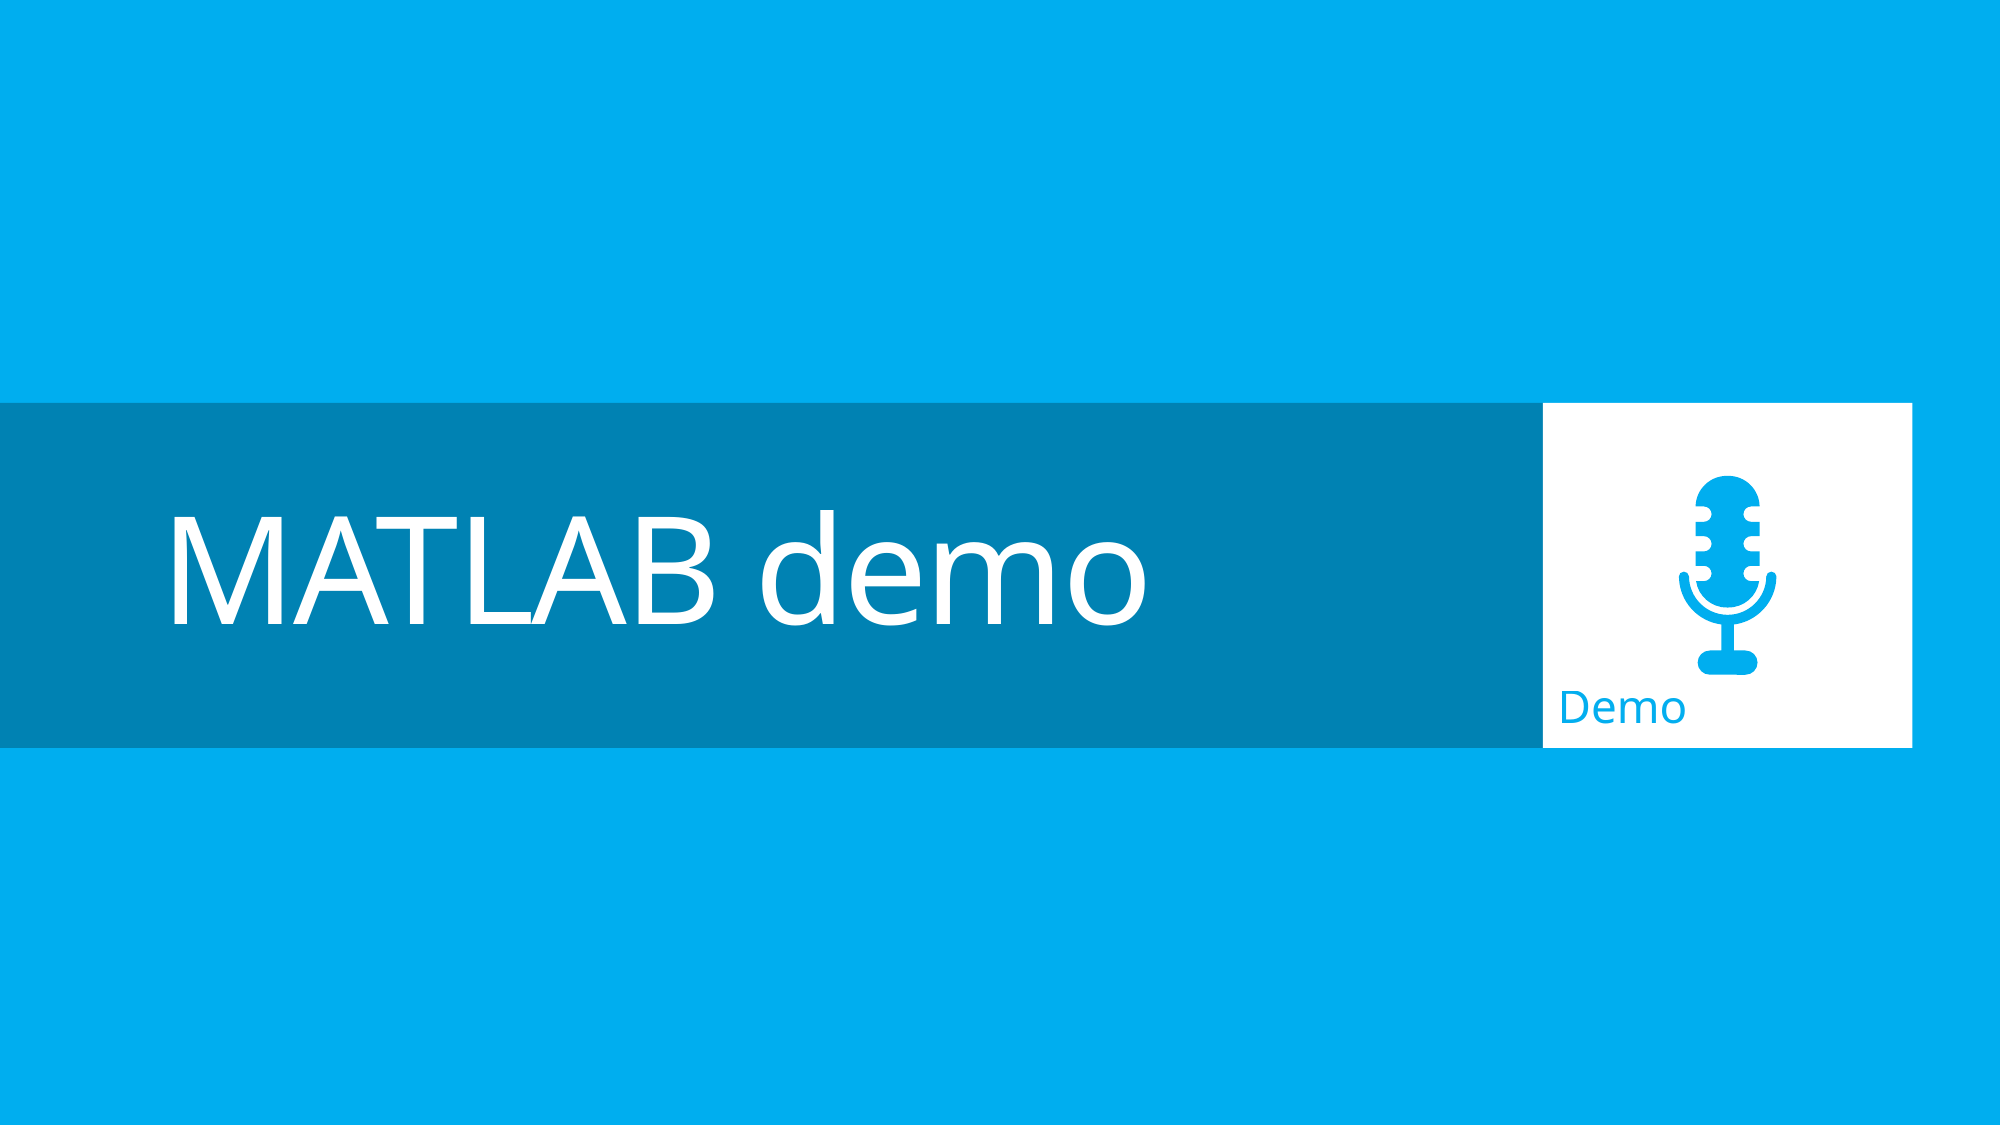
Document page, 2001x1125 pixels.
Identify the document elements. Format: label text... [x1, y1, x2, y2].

text_box [0, 402, 1542, 749]
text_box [1542, 237, 2000, 914]
title MATLAB demo [160, 493, 1542, 658]
